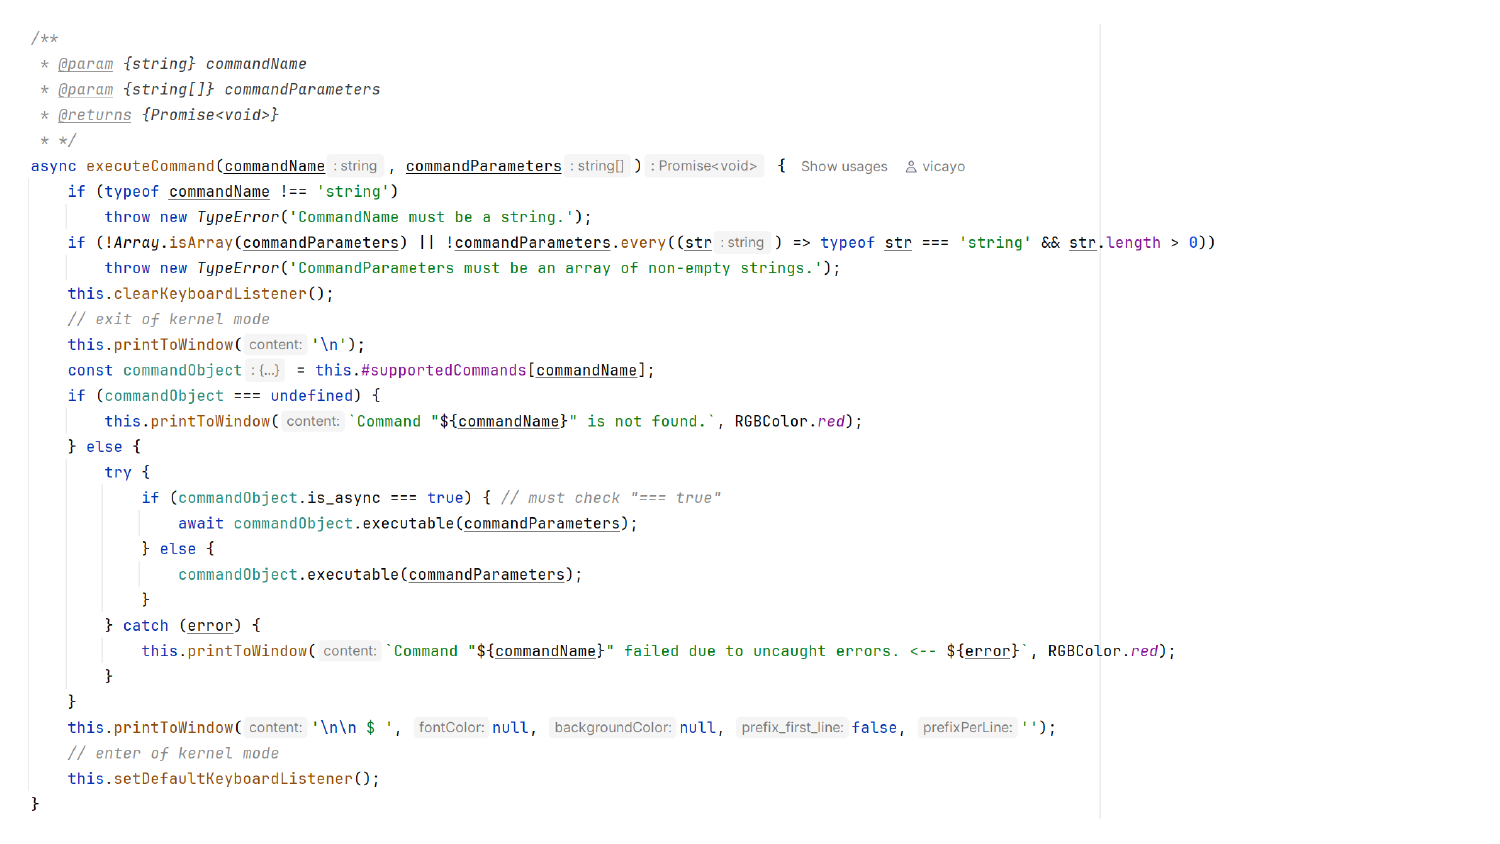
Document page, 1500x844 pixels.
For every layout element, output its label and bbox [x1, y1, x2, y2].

picture [24, 24, 1224, 819]
